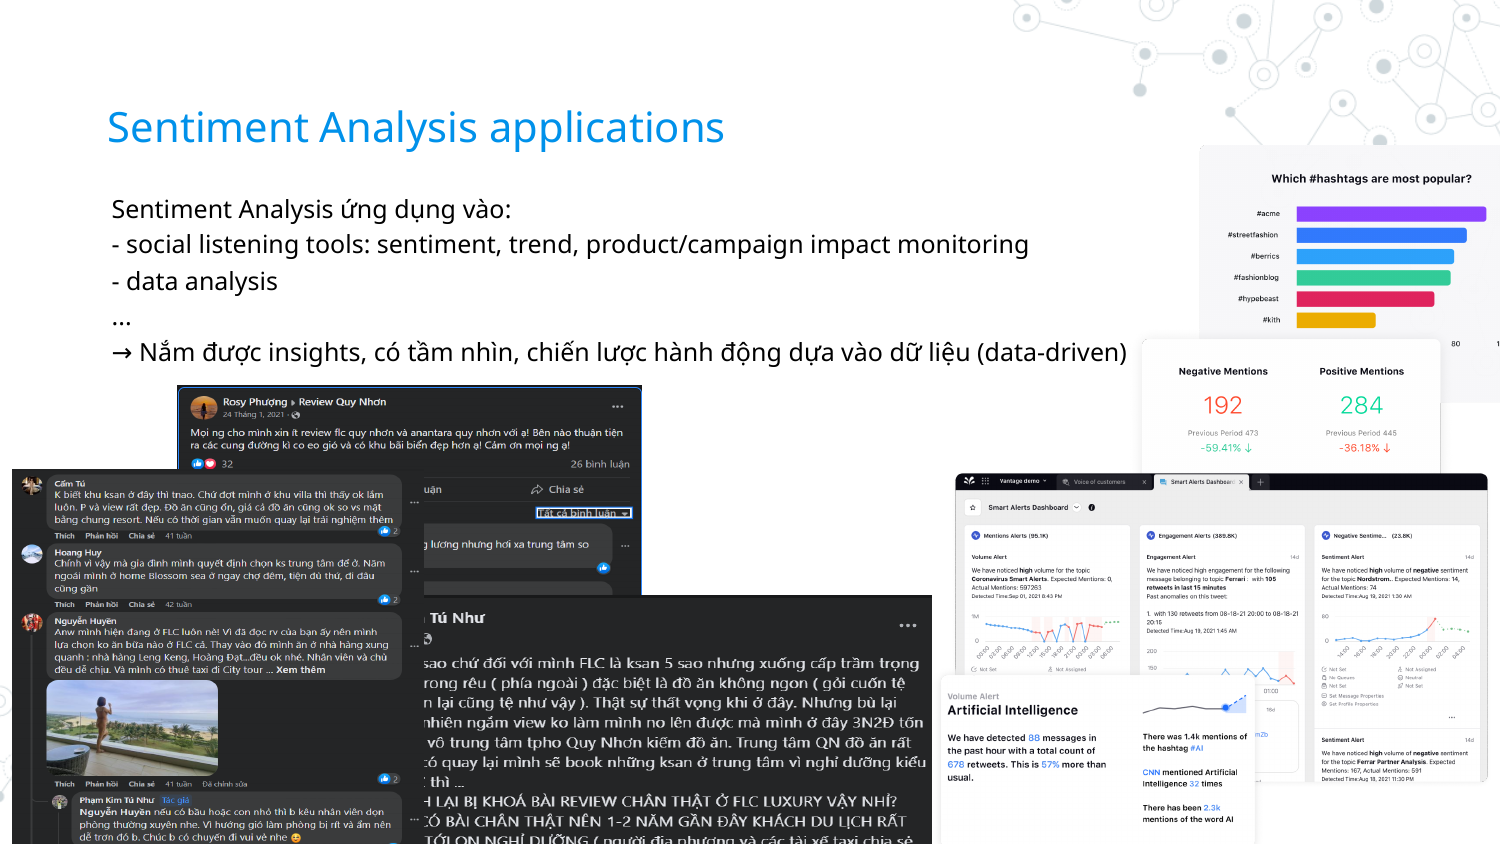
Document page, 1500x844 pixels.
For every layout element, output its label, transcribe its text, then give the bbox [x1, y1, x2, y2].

picture [0, 0, 1500, 844]
text_box Sentiment Analysis ứng dụng vào: - social listening tools: sentiment, trend, product/campaign impact monitoring - data analysis ... → Nắm được insights, có tầm nhìn, chiến lược hành động dựa vào dữ liệu (data-driven) [96, 172, 1121, 418]
title Sentiment Analysis applications [96, 85, 1029, 172]
